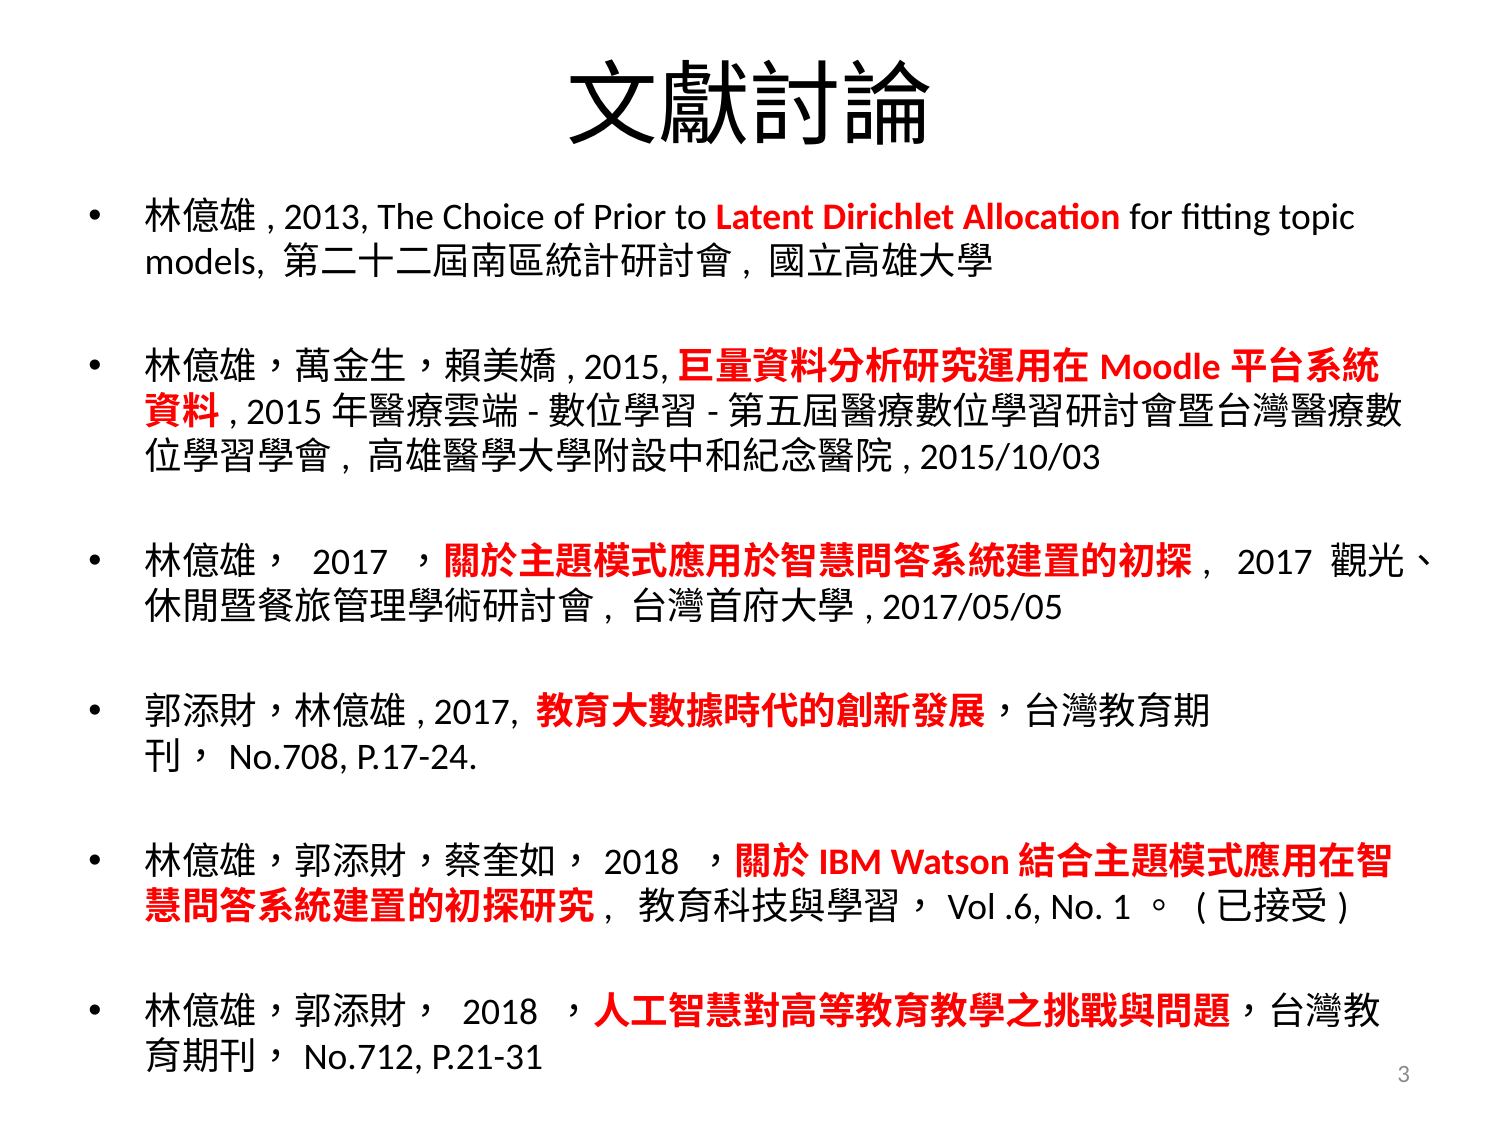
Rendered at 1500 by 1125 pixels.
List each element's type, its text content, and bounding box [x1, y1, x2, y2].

title 文獻討論 [75, 7, 1425, 195]
list 林億雄, 2013, The Choice of Prior to Latent Dirichlet Allocation for fitting topic models, 第二十二屆南區統計研討會, 國立高雄大學 林億雄，萬金生，賴美嬌, 2015,巨量資料分析研究運用在Moodle平台系統資料, 2015年醫療雲端-數位學習-第五屆醫療數位學習研討會暨台灣醫療數位學習學會, 高雄醫學大學附設中和紀念醫院, 2015/10/03 林億雄， 2017 ，關於主題模式應用於智慧問答系統建置的初探, 2017 觀光、休閒暨餐旅管理學術研討會, 台灣首府大學, 2017/05/05 郭添財，林億雄, 2017, 教育大數據時代的創新發展，台灣教育期刊，No.708, P.17-24. 林億雄，郭添財，蔡奎如，2018 ，關於IBM Watson結合主題模式應用在智慧問答系統建置的初探研究, 教育科技與學習，Vol .6, No. 1。 (已接受) 林億雄，郭添財， 2018 ，人工智慧對高等教育教學之挑戰與問題，台灣教育期刊，No.712, P.21-31 [73, 184, 1424, 1016]
slide_number 3 [1074, 1042, 1425, 1103]
